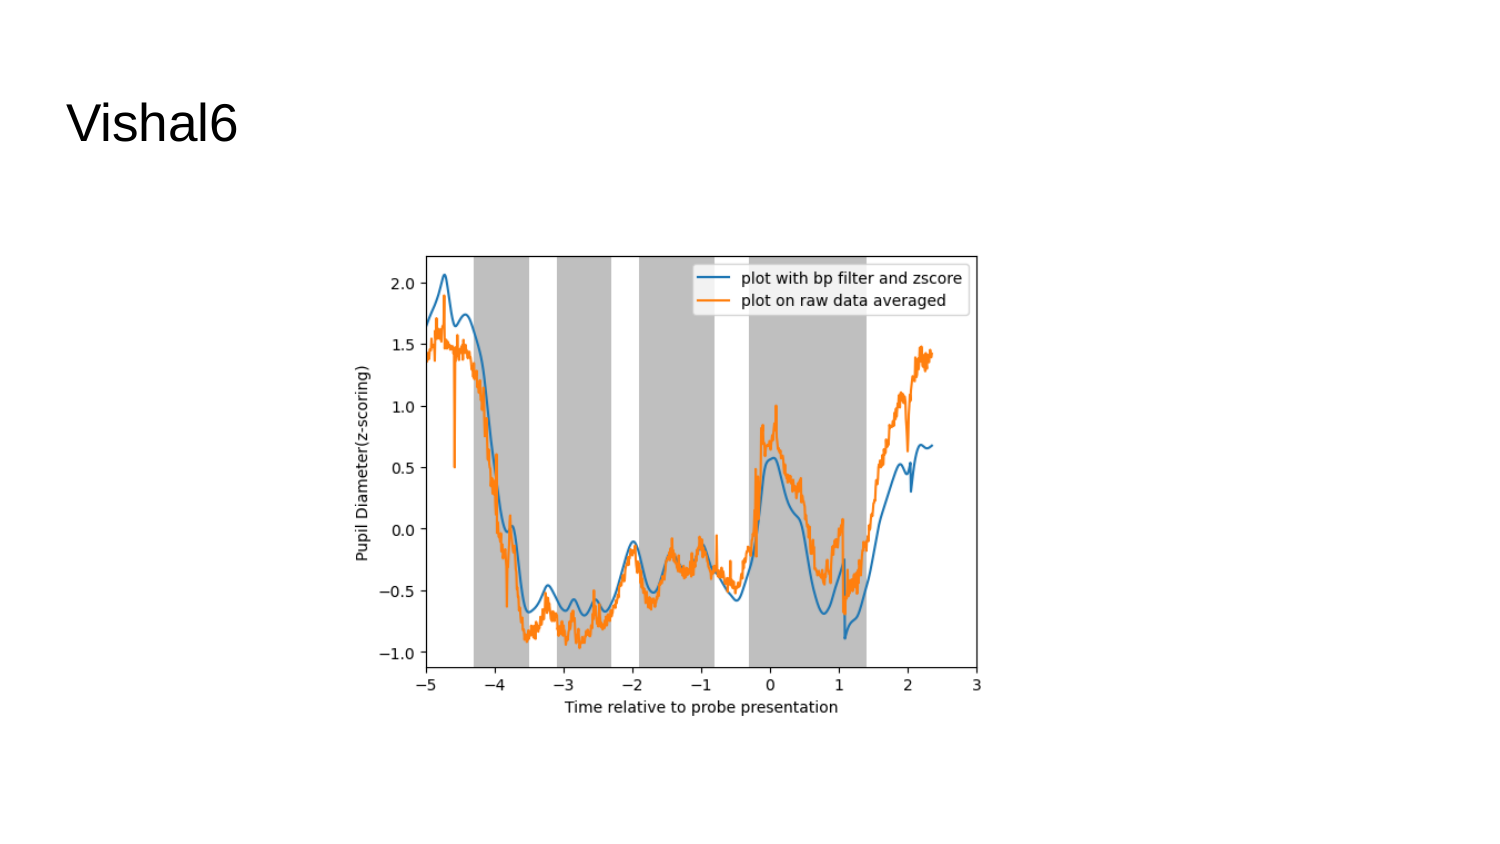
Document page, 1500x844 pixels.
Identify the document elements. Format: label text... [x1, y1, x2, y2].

title Vishal6 [51, 72, 1449, 167]
picture [344, 245, 992, 726]
